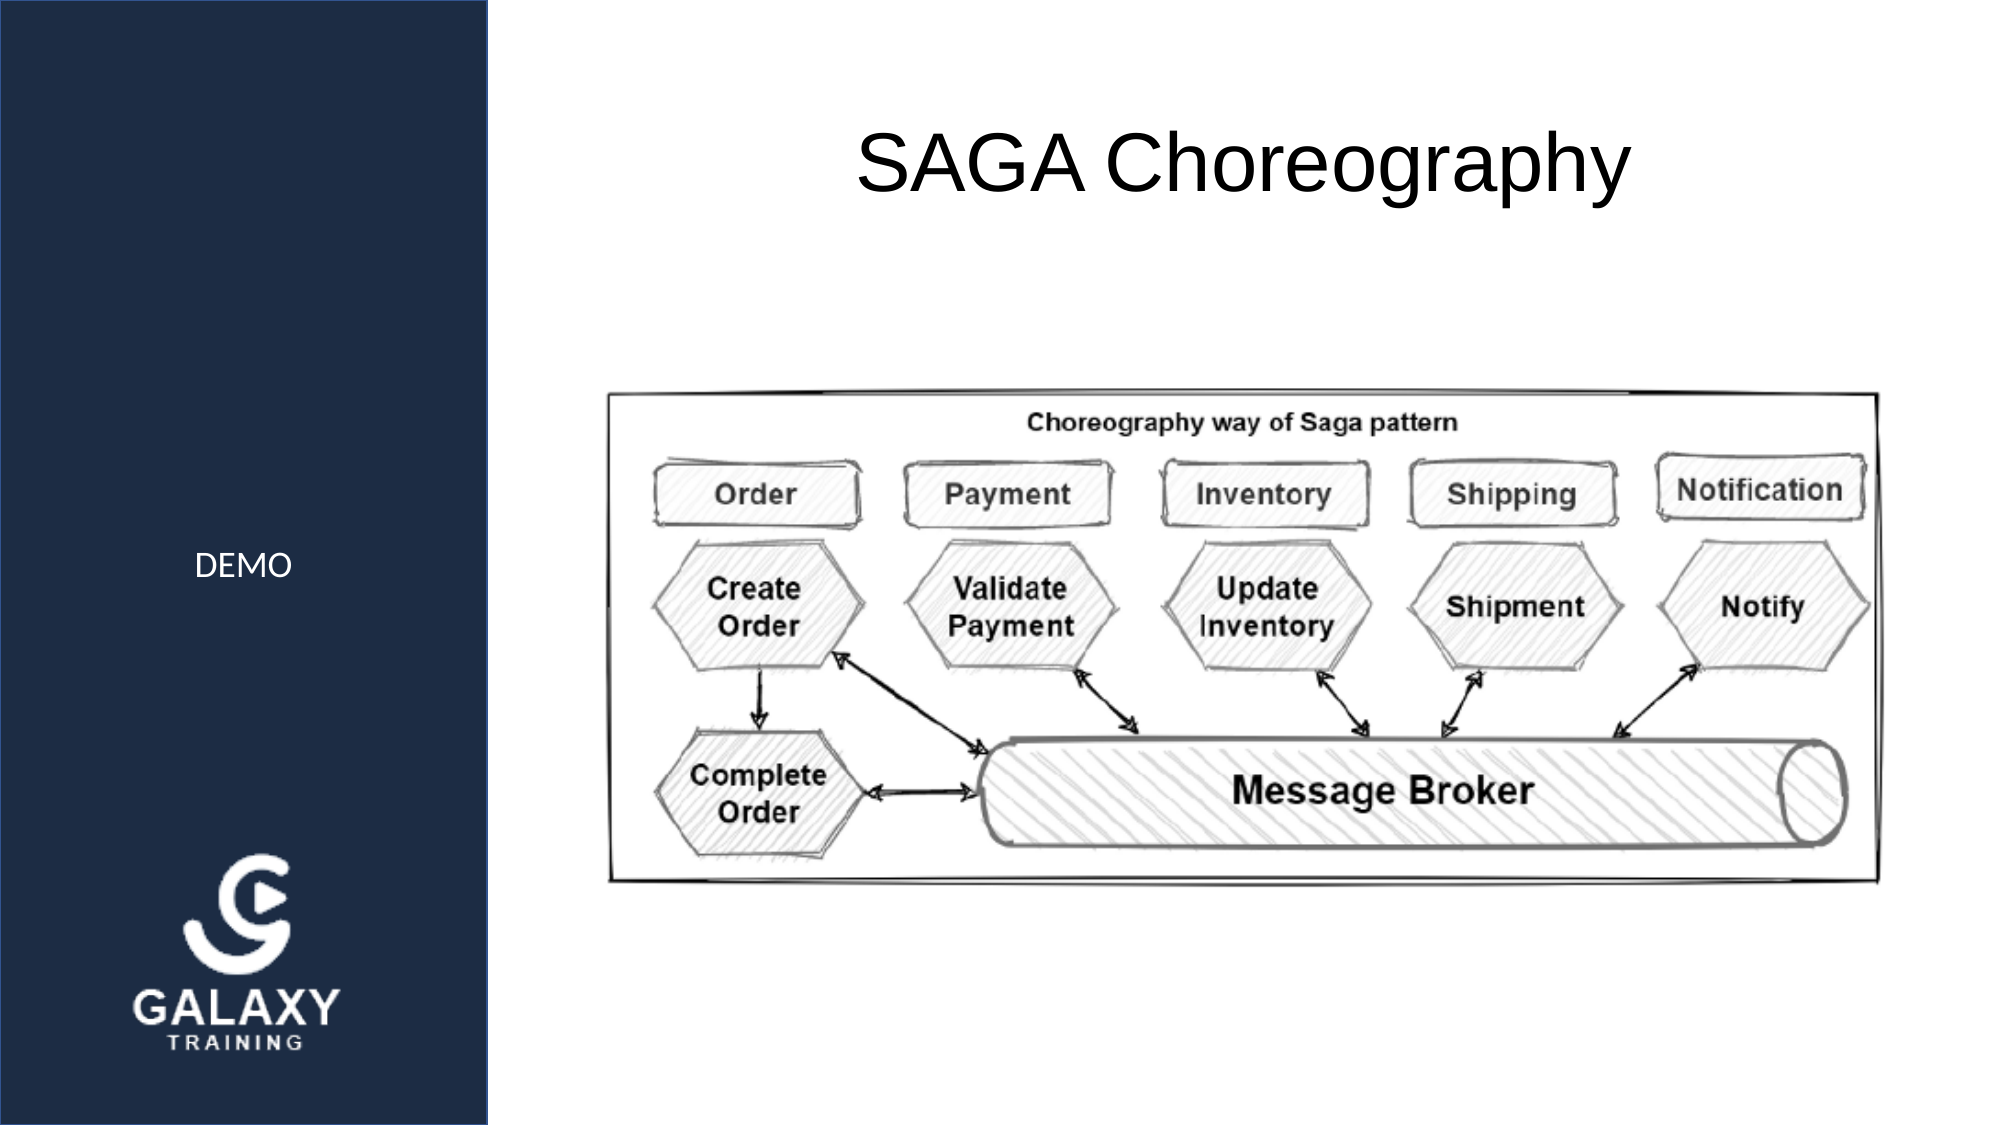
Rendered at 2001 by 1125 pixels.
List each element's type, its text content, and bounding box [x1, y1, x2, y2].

text_box SAGA Choreography [487, 100, 2000, 216]
picture [601, 387, 1886, 889]
picture [100, 808, 387, 1088]
text_box DEMO [0, 0, 488, 1125]
